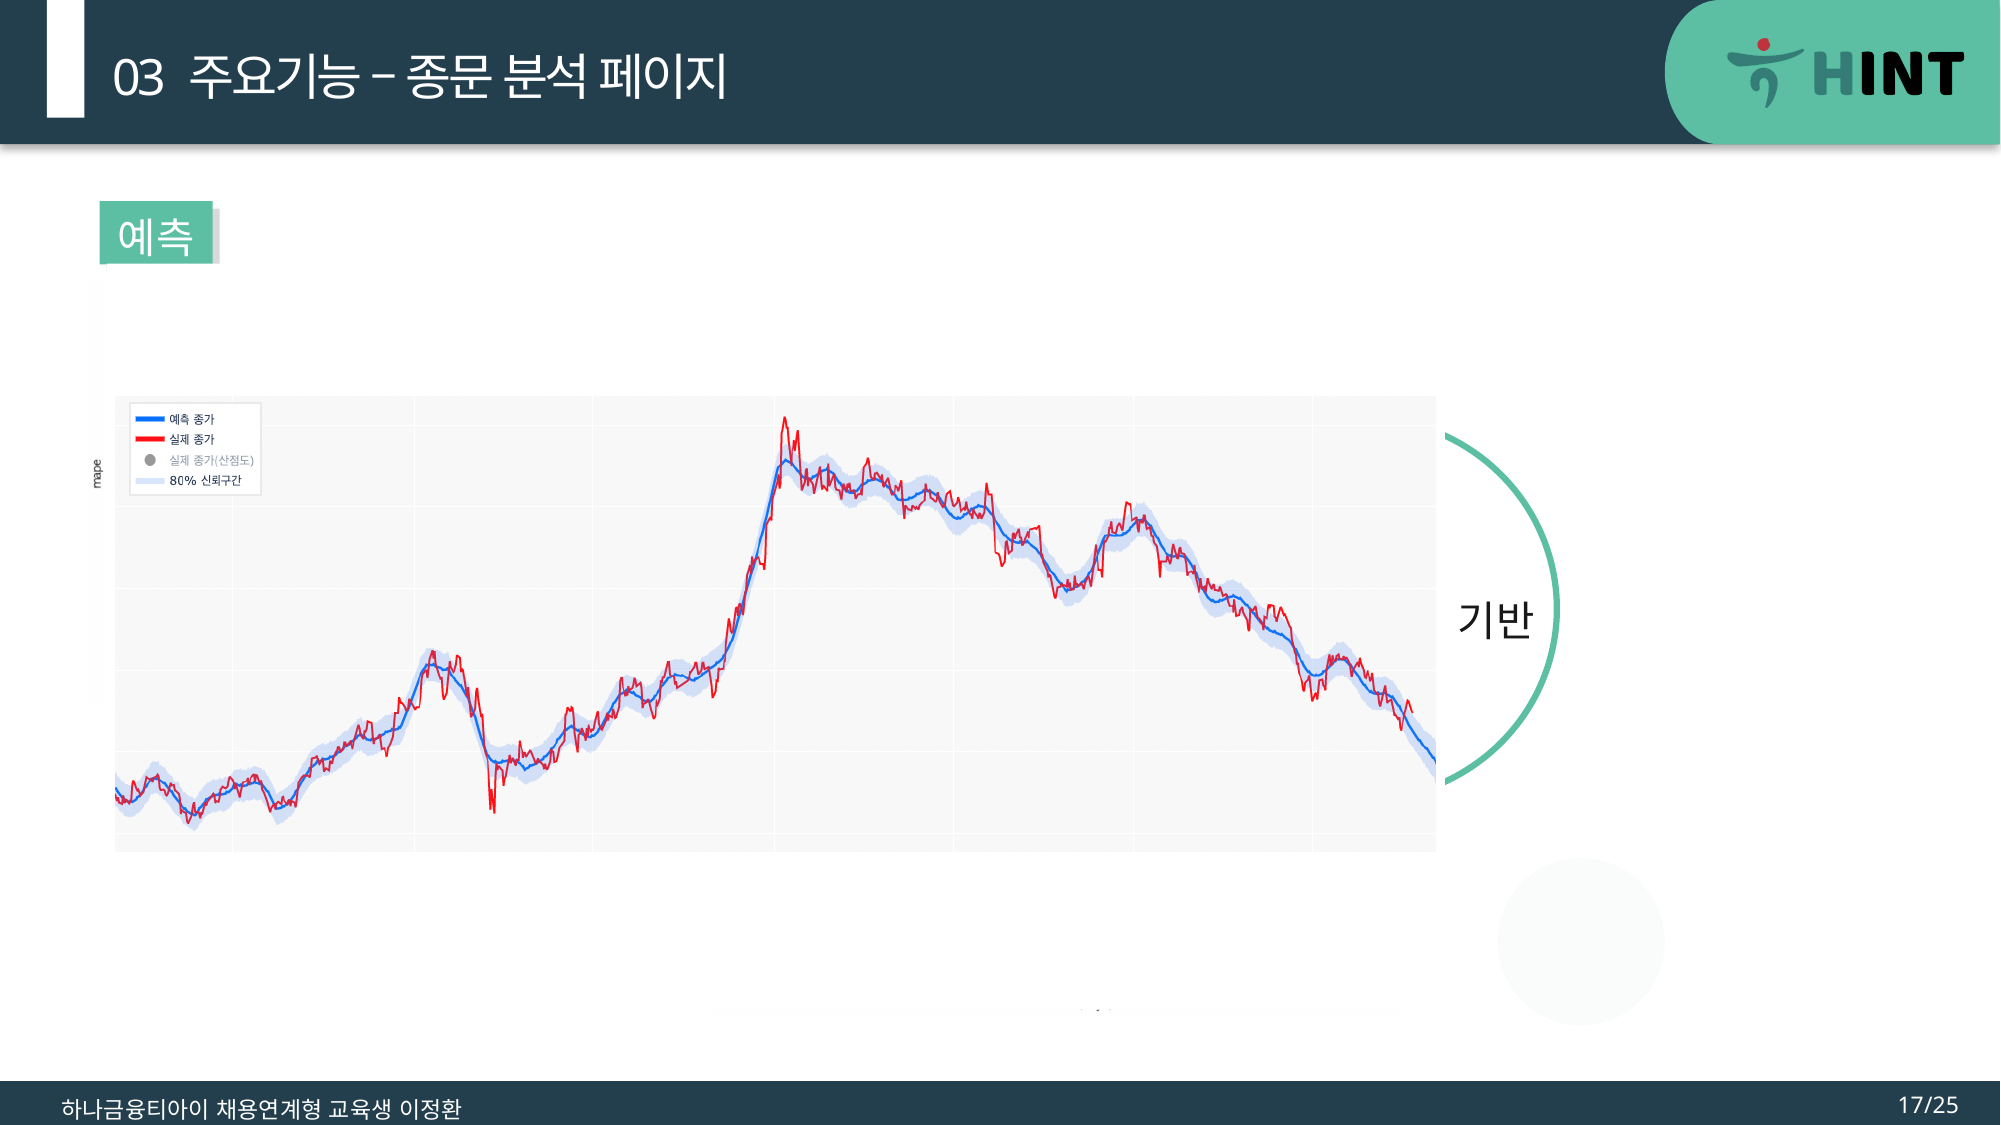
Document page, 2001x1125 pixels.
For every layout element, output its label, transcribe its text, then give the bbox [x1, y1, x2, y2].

text_box [1445, 434, 1558, 783]
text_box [61, 271, 1401, 1019]
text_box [106, 263, 1445, 1010]
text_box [99, 190, 220, 271]
list 03 주요기능 – 종문 분석 페이지 [97, 21, 782, 111]
picture [1718, 30, 1974, 116]
text_box Prophet 모델 기반 [1445, 562, 1550, 653]
